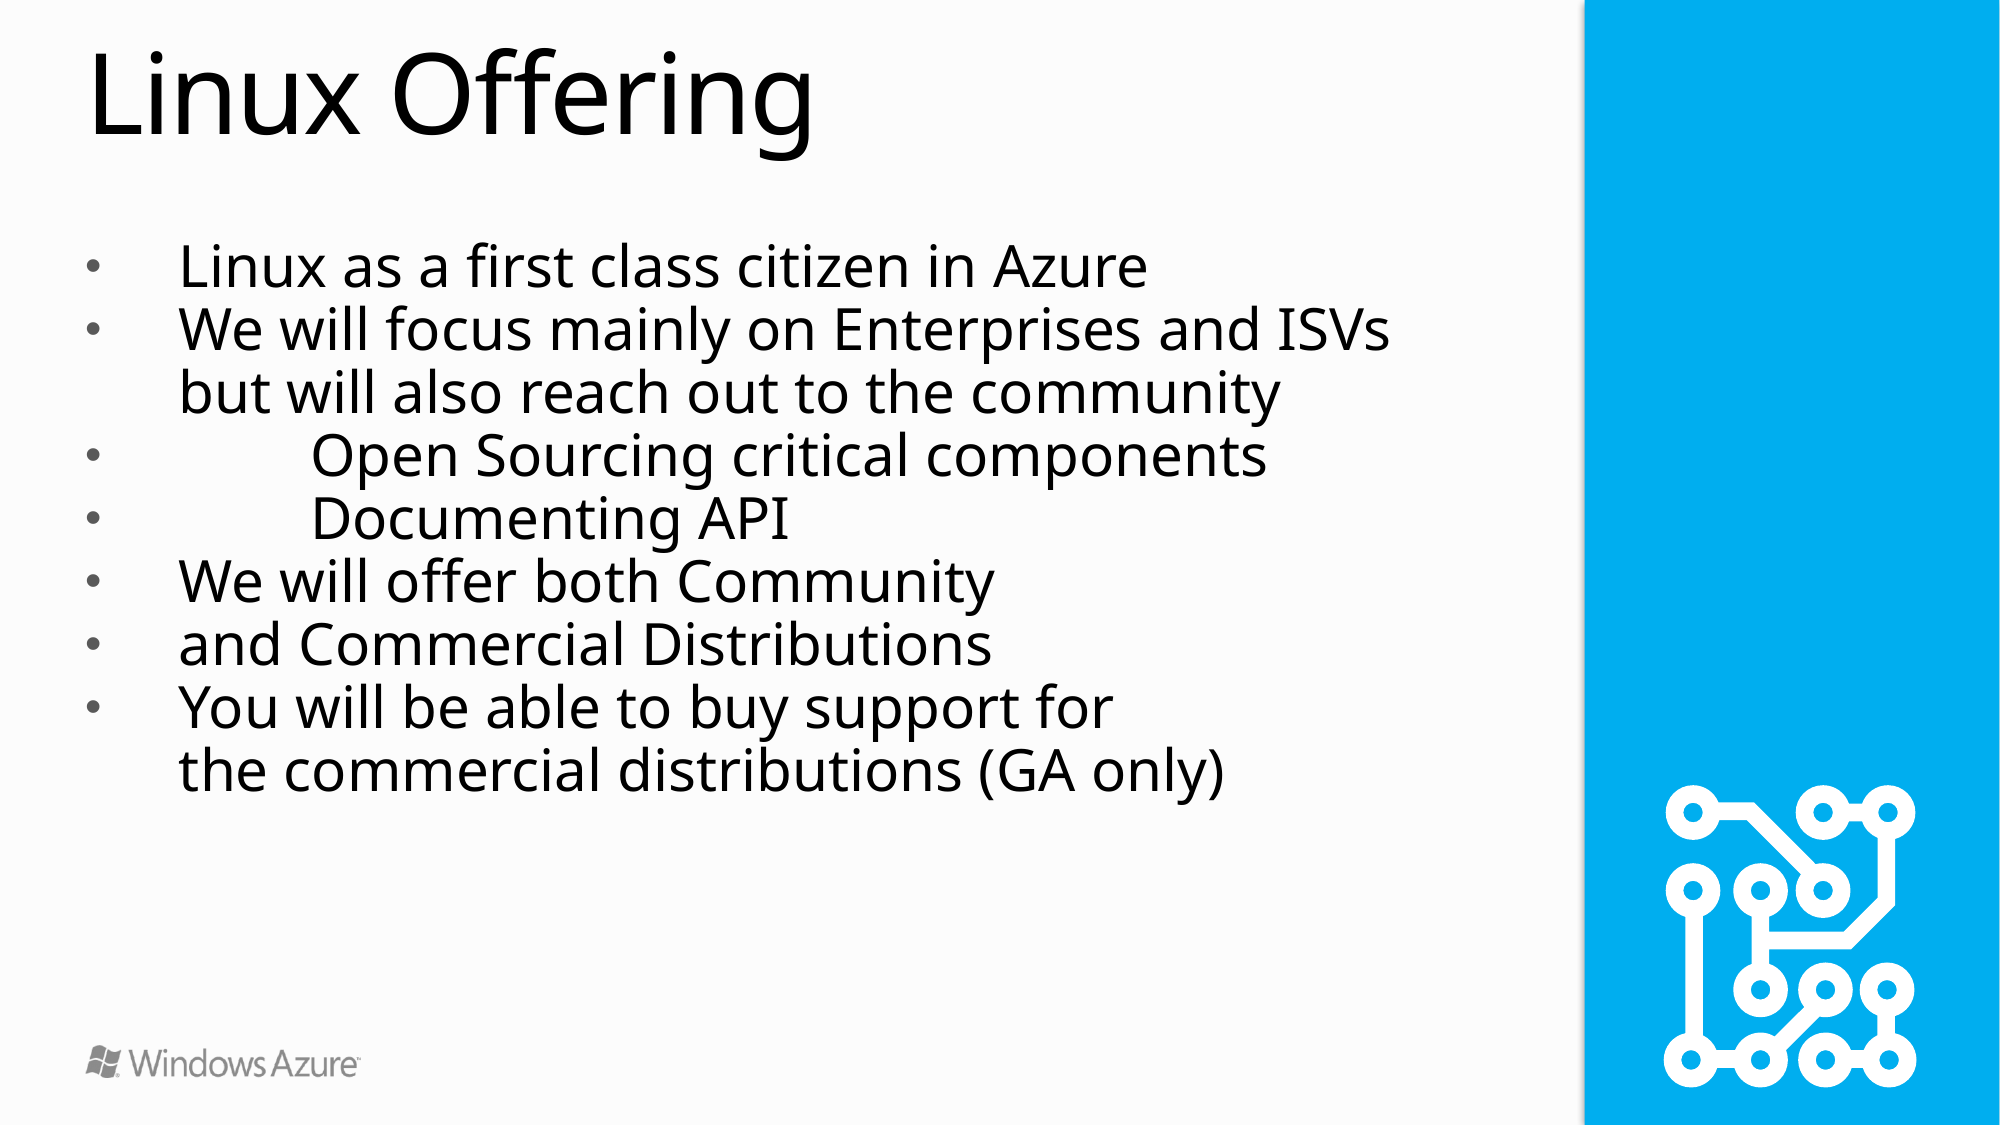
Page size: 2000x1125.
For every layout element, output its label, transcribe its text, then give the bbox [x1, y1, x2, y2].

text_box [1798, 962, 1917, 1088]
text_box [1665, 785, 1851, 918]
list Linux as a first class citizen in Azure We will focus mainly on Enterprises and ISVs but will also reach out to the community Open Sourcing critical components Documenting API We will offer both Community and Commercial Distributions You will be able to buy support for the commercial distributions (GA only) [85, 237, 1914, 892]
text_box [1663, 863, 1853, 1088]
title Linux Offering [85, 37, 1914, 161]
text_box [1584, 0, 2000, 1125]
text_box [1733, 785, 1916, 1018]
